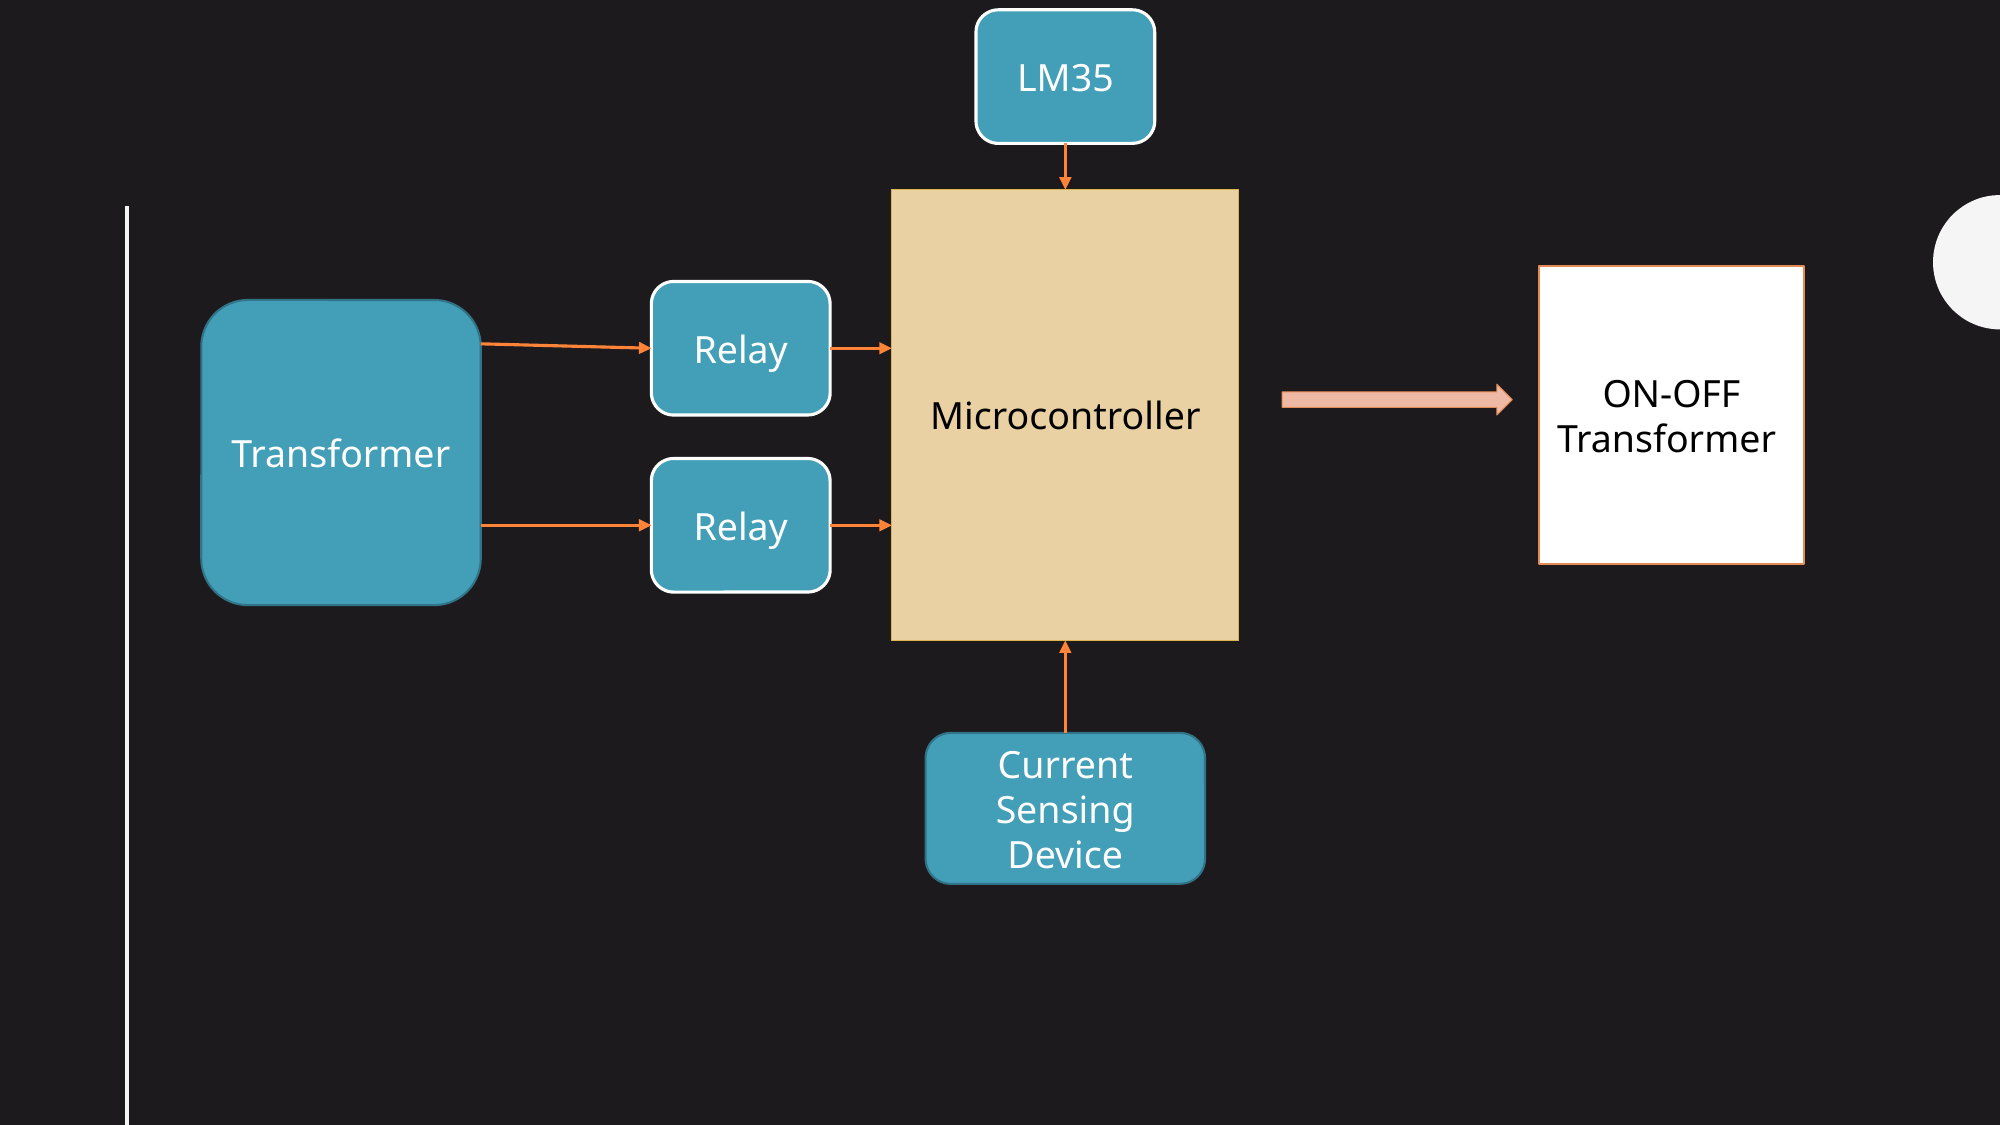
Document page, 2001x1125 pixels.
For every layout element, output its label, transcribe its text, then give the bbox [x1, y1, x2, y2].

text_box Transformer [200, 298, 482, 607]
text_box Relay [649, 456, 832, 594]
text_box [480, 343, 652, 349]
text_box Relay [649, 279, 832, 417]
text_box [1281, 383, 1513, 416]
text_box Microcontroller [891, 189, 1239, 641]
text_box Current Sensing Device [924, 731, 1207, 885]
text_box LM35 [974, 8, 1157, 145]
text_box ON-OFF Transformer [1538, 265, 1805, 565]
